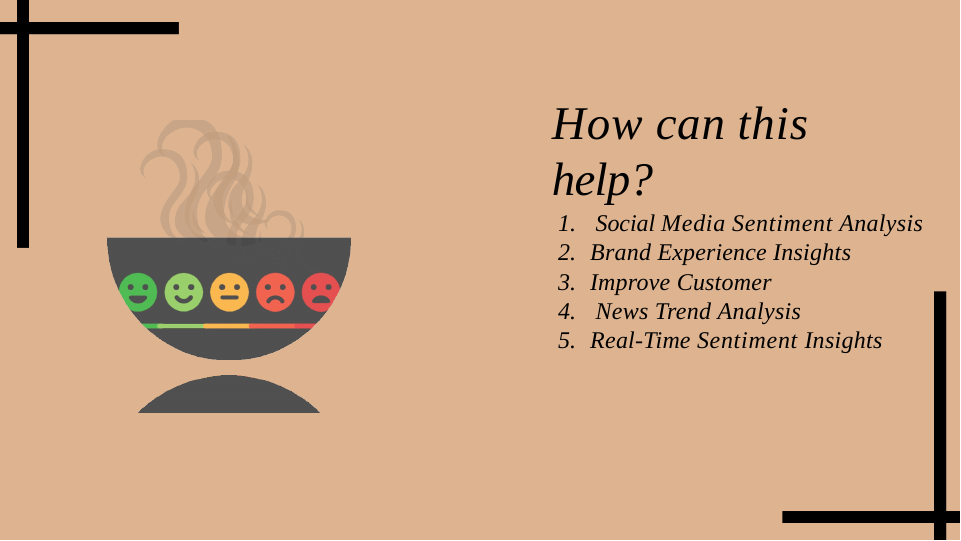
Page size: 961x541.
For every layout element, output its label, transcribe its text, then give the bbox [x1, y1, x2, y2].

text_box [0, 0, 960, 540]
text_box Social Media Sentiment Analysis Brand Experience Insights Improve Customer News Trend Analysis Real-Time Sentiment Insights [556, 204, 925, 354]
picture [135, 374, 322, 413]
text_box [0, 0, 180, 249]
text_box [781, 290, 961, 541]
title How can this help? [549, 90, 922, 206]
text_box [106, 120, 351, 360]
